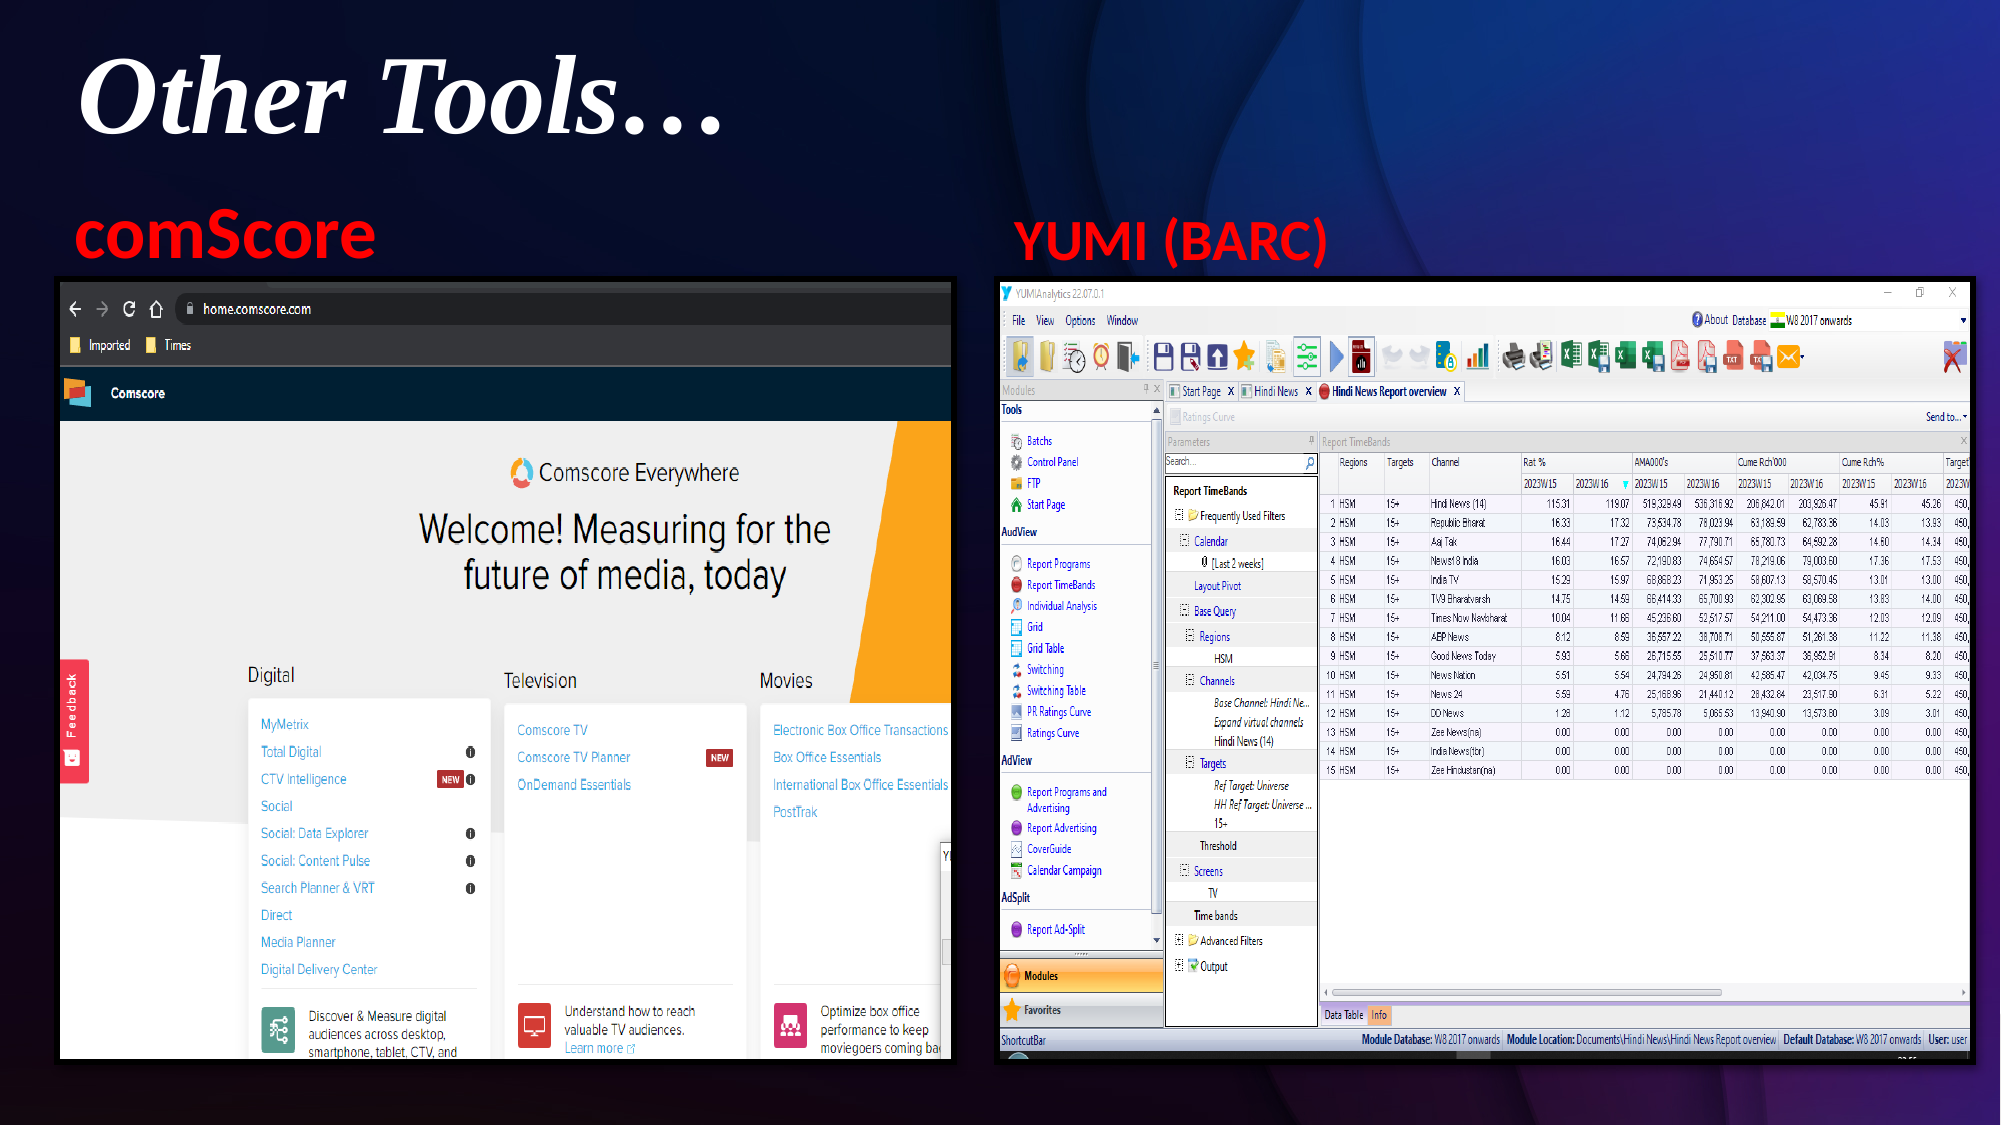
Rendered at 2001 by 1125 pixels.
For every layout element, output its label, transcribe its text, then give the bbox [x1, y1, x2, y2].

text_box Other Tools… [62, 13, 749, 164]
text_box comScore [59, 169, 1060, 281]
text_box YUMI (BARC) [999, 190, 2000, 280]
picture [0, 0, 2001, 1125]
